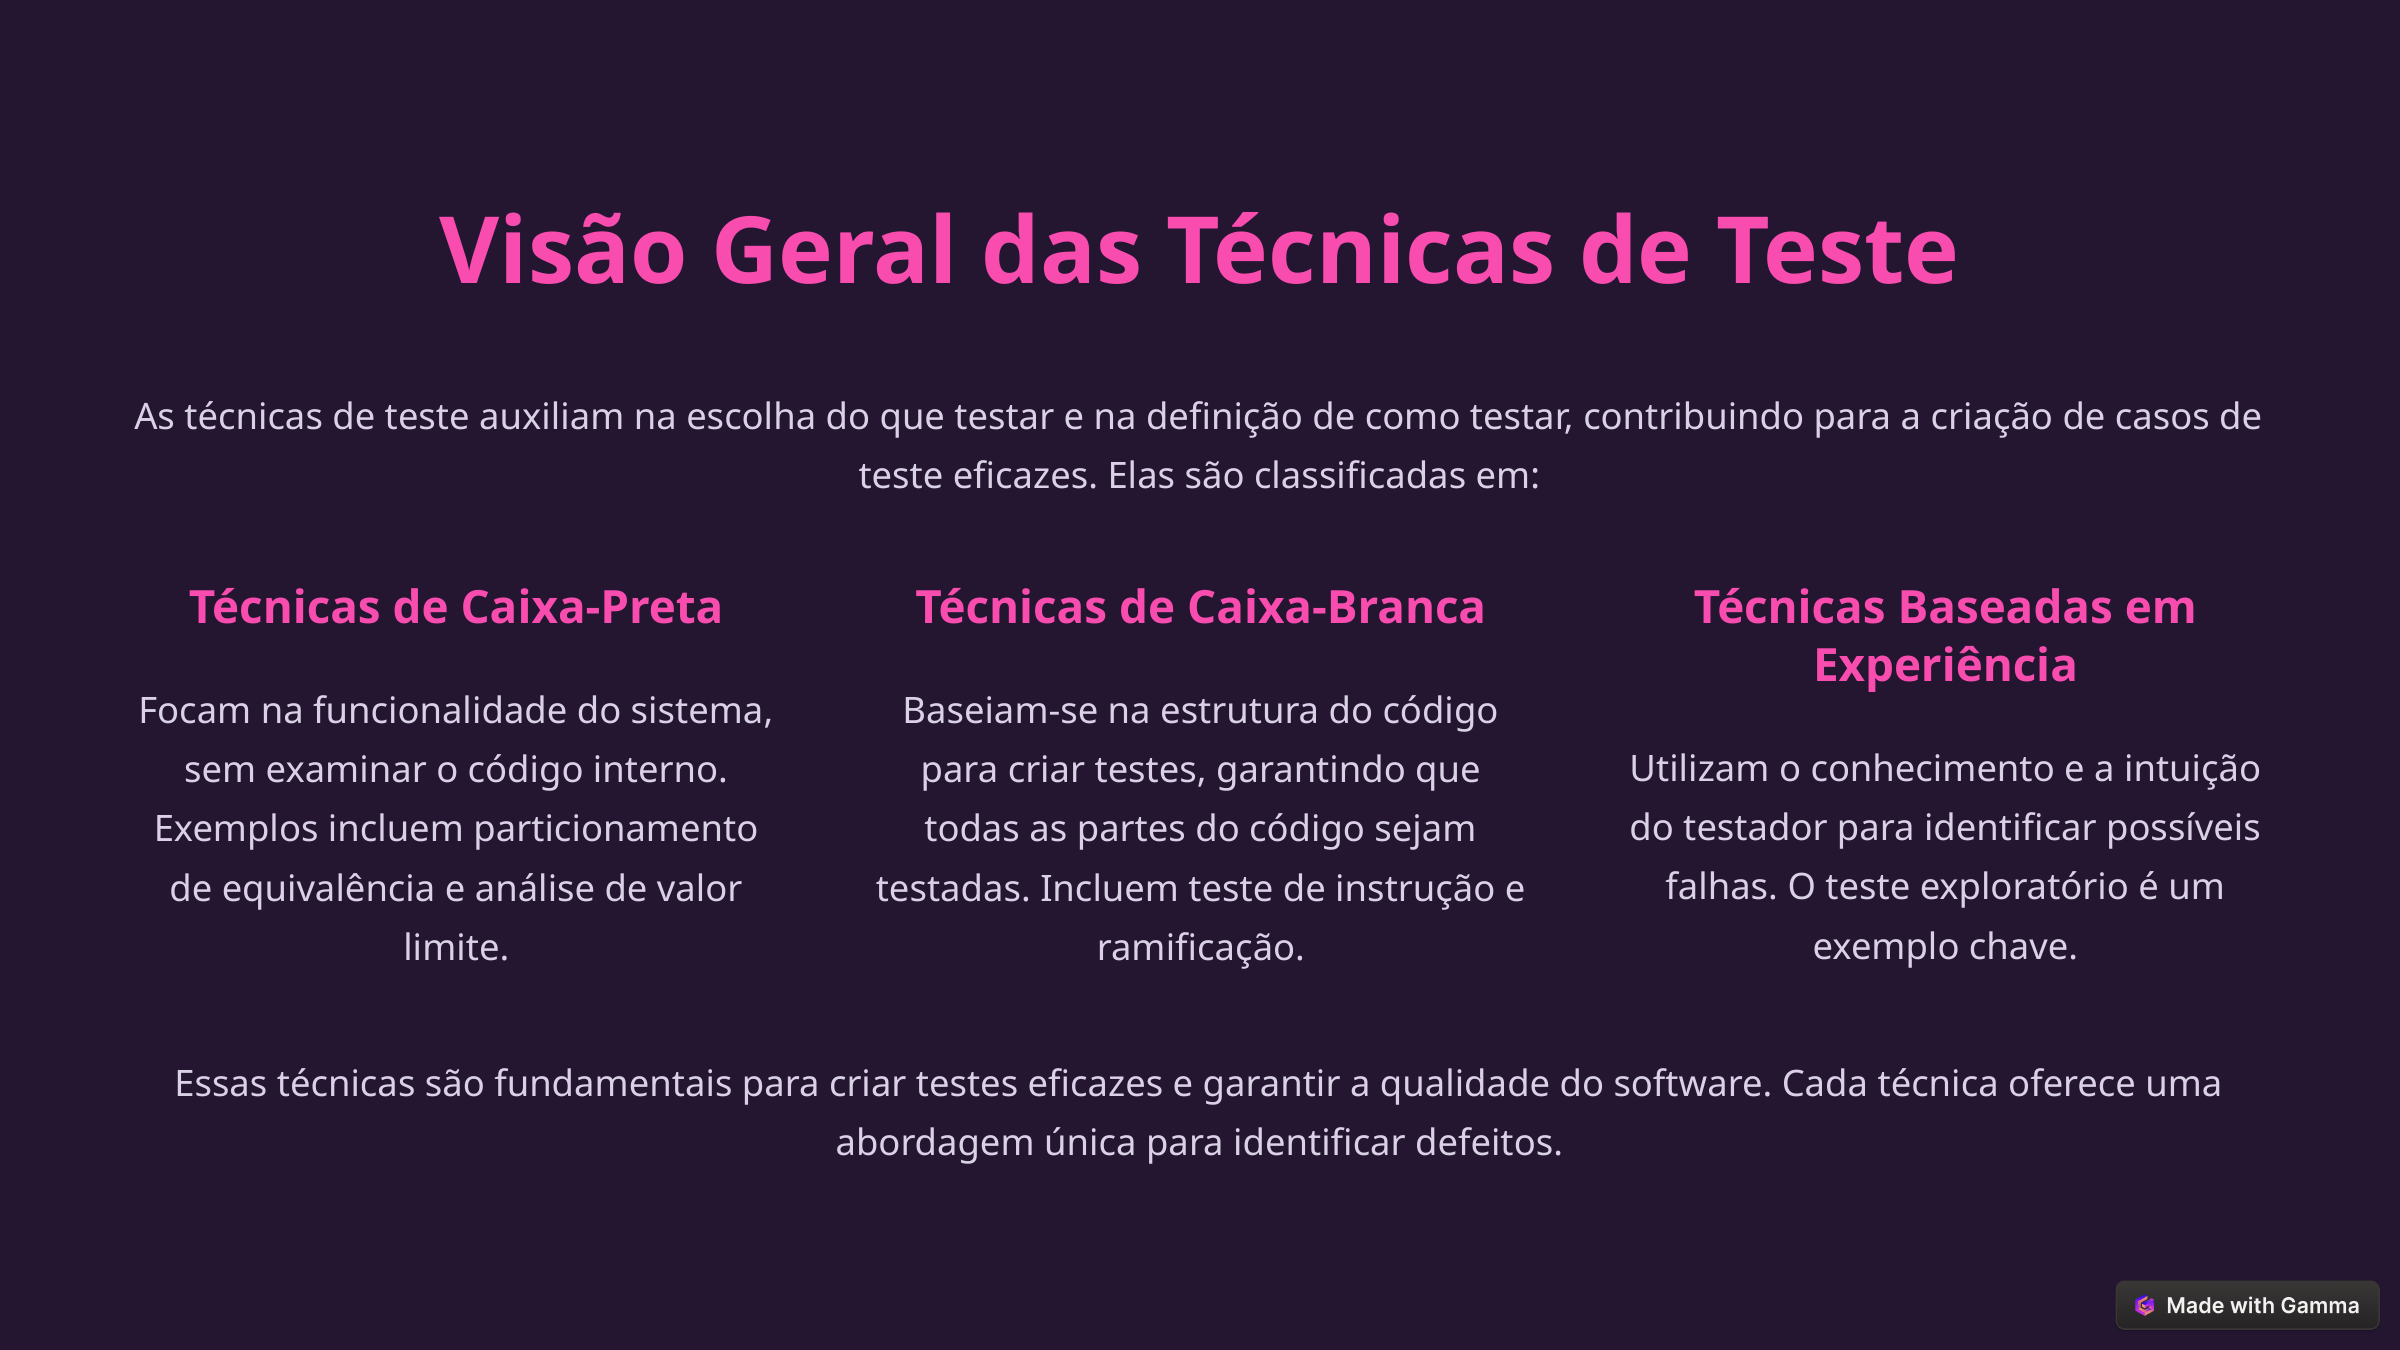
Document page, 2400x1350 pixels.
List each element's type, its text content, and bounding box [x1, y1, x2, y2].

text_box As técnicas de teste auxiliam na escolha do que testar e na definição de como testar, contribuindo para a criação de casos de teste eficazes. Elas são classificadas em: [130, 377, 2270, 497]
text_box Técnicas de Caixa-Branca [922, 575, 1480, 634]
text_box Essas técnicas são fundamentais para criar testes eficazes e garantir a qualidade do software. Cada técnica oferece uma abordagem única para identificar defeitos. [130, 1043, 2270, 1163]
text_box Focam na funcionalidade do sistema, sem examinar o código interno. Exemplos incluem particionamento de equivalência e análise de valor limite. [130, 670, 783, 910]
text_box Técnicas Baseadas em Experiência [1619, 575, 2272, 692]
text_box Visão Geral das Técnicas de Teste [432, 186, 1968, 304]
text_box Técnicas de Caixa-Preta [189, 575, 724, 634]
text_box Baseiam-se na estrutura do código para criar testes, garantindo que todas as partes do código sejam testadas. Incluem teste de instrução e ramificação. [874, 670, 1528, 969]
picture [2106, 1271, 2389, 1339]
text_box Utilizam o conhecimento e a intuição do testador para identificar possíveis falhas. O teste exploratório é um exemplo chave. [1619, 729, 2272, 968]
